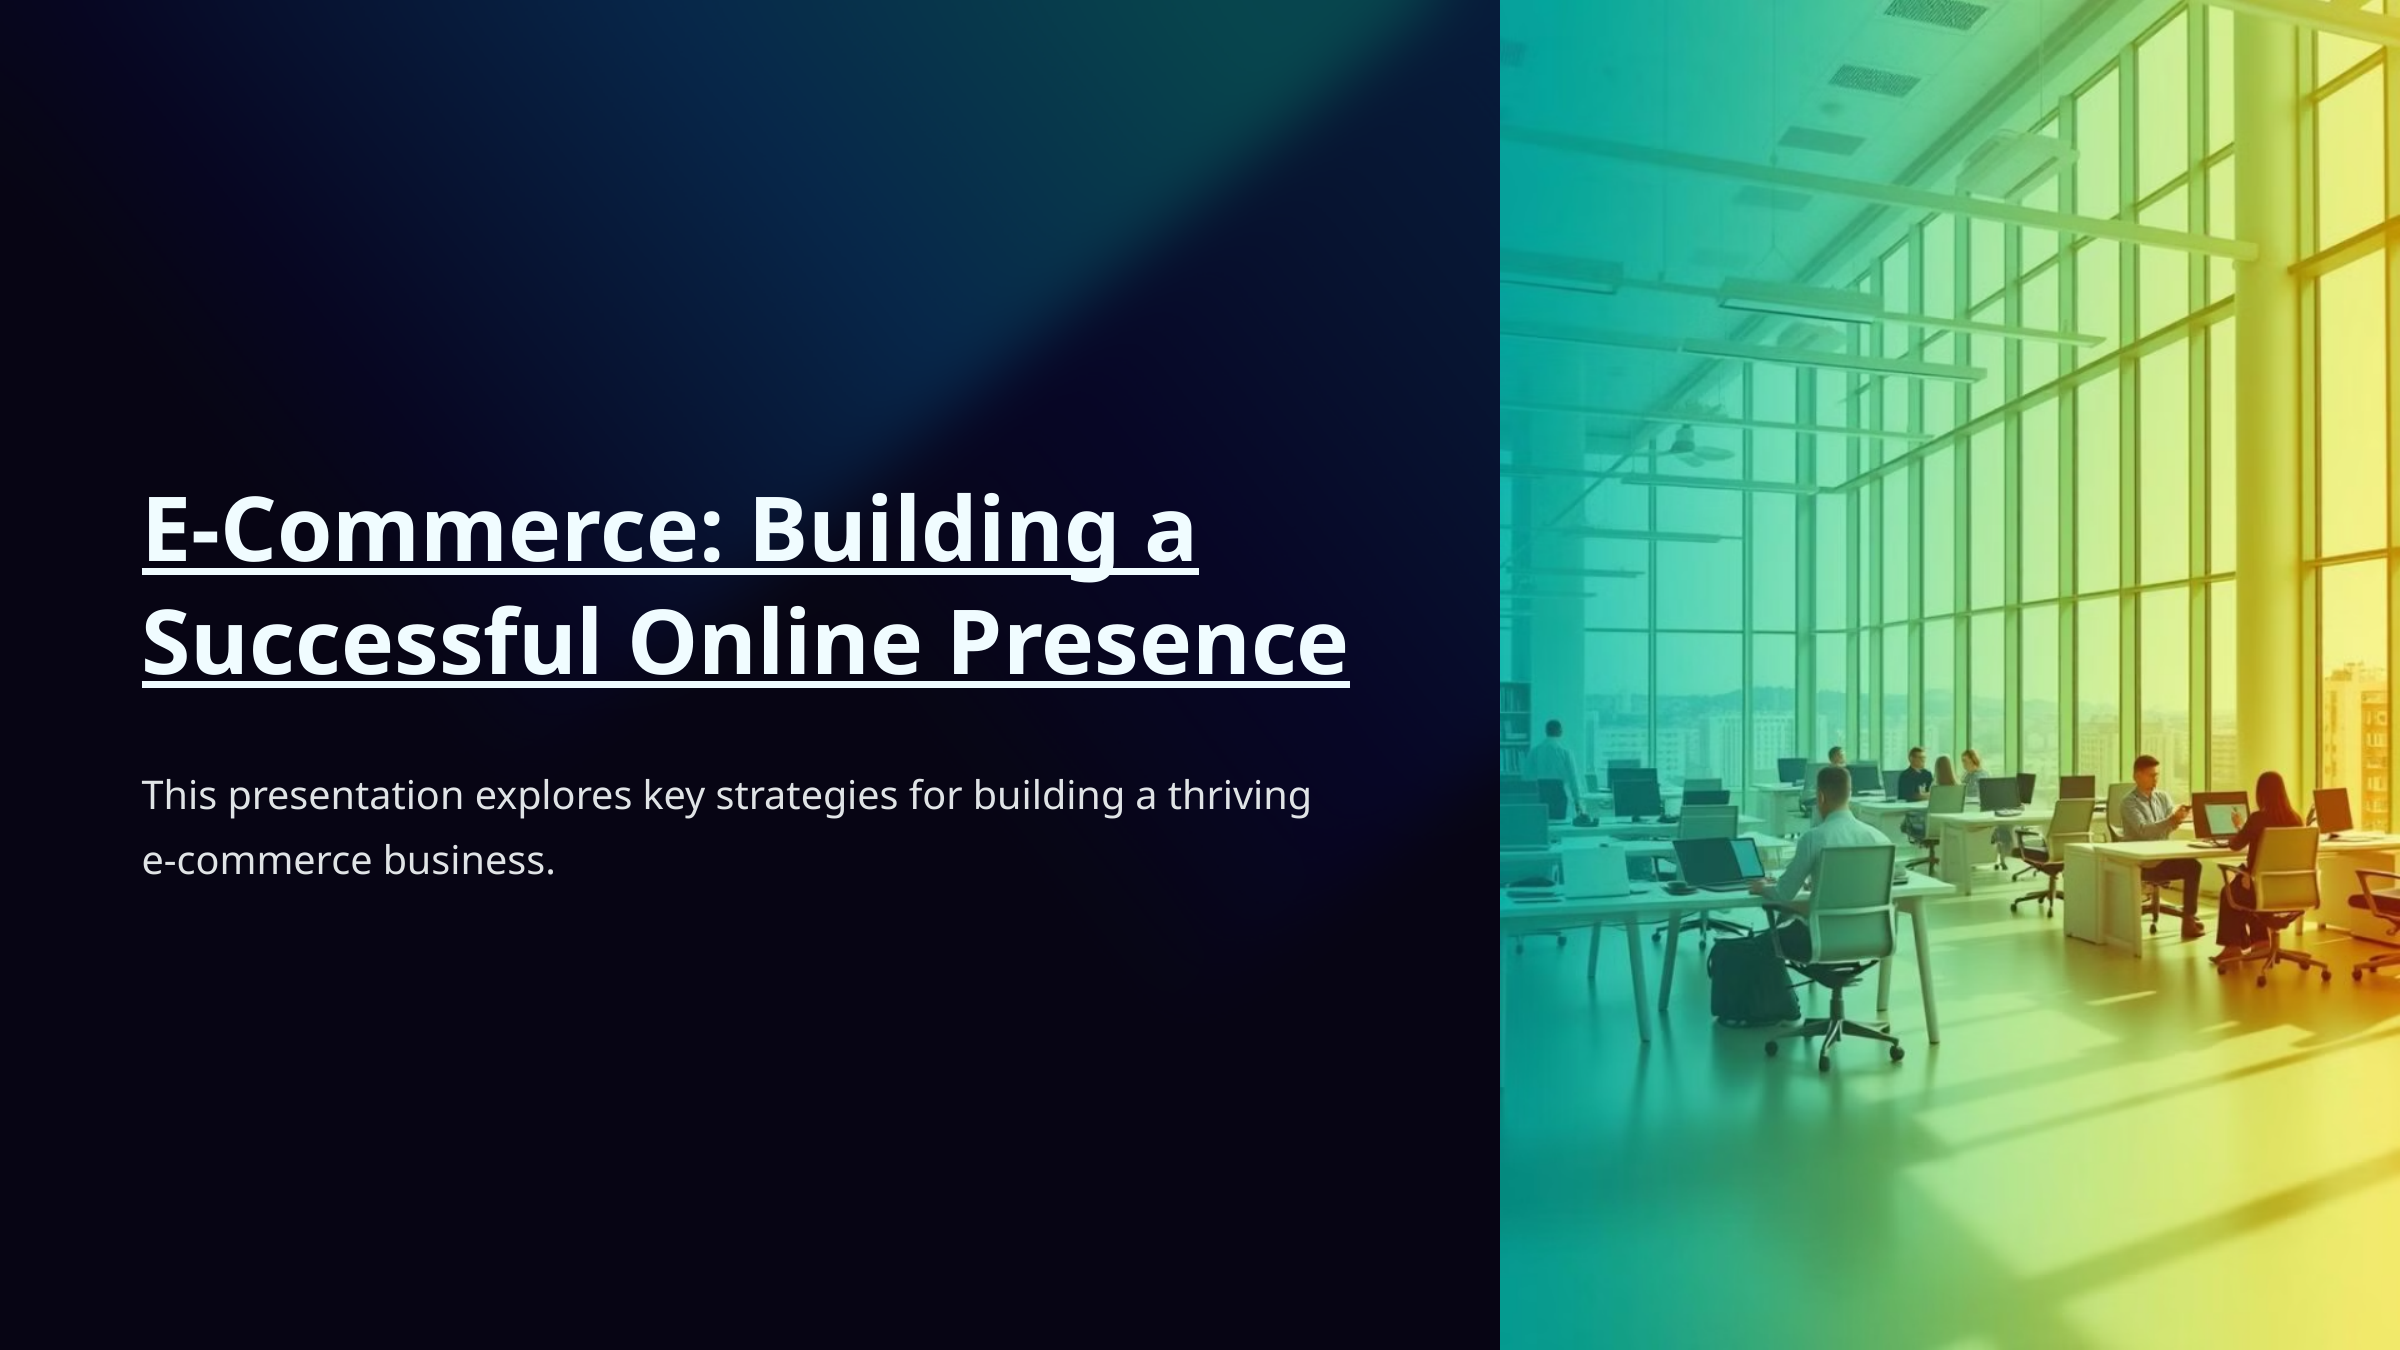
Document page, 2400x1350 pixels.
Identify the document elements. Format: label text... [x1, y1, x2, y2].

picture [1499, 0, 2400, 1350]
text_box E-Commerce: Building a Successful Online Presence [141, 467, 1359, 693]
text_box This presentation explores key strategies for building a thriving e-commerce business. [141, 753, 1359, 883]
